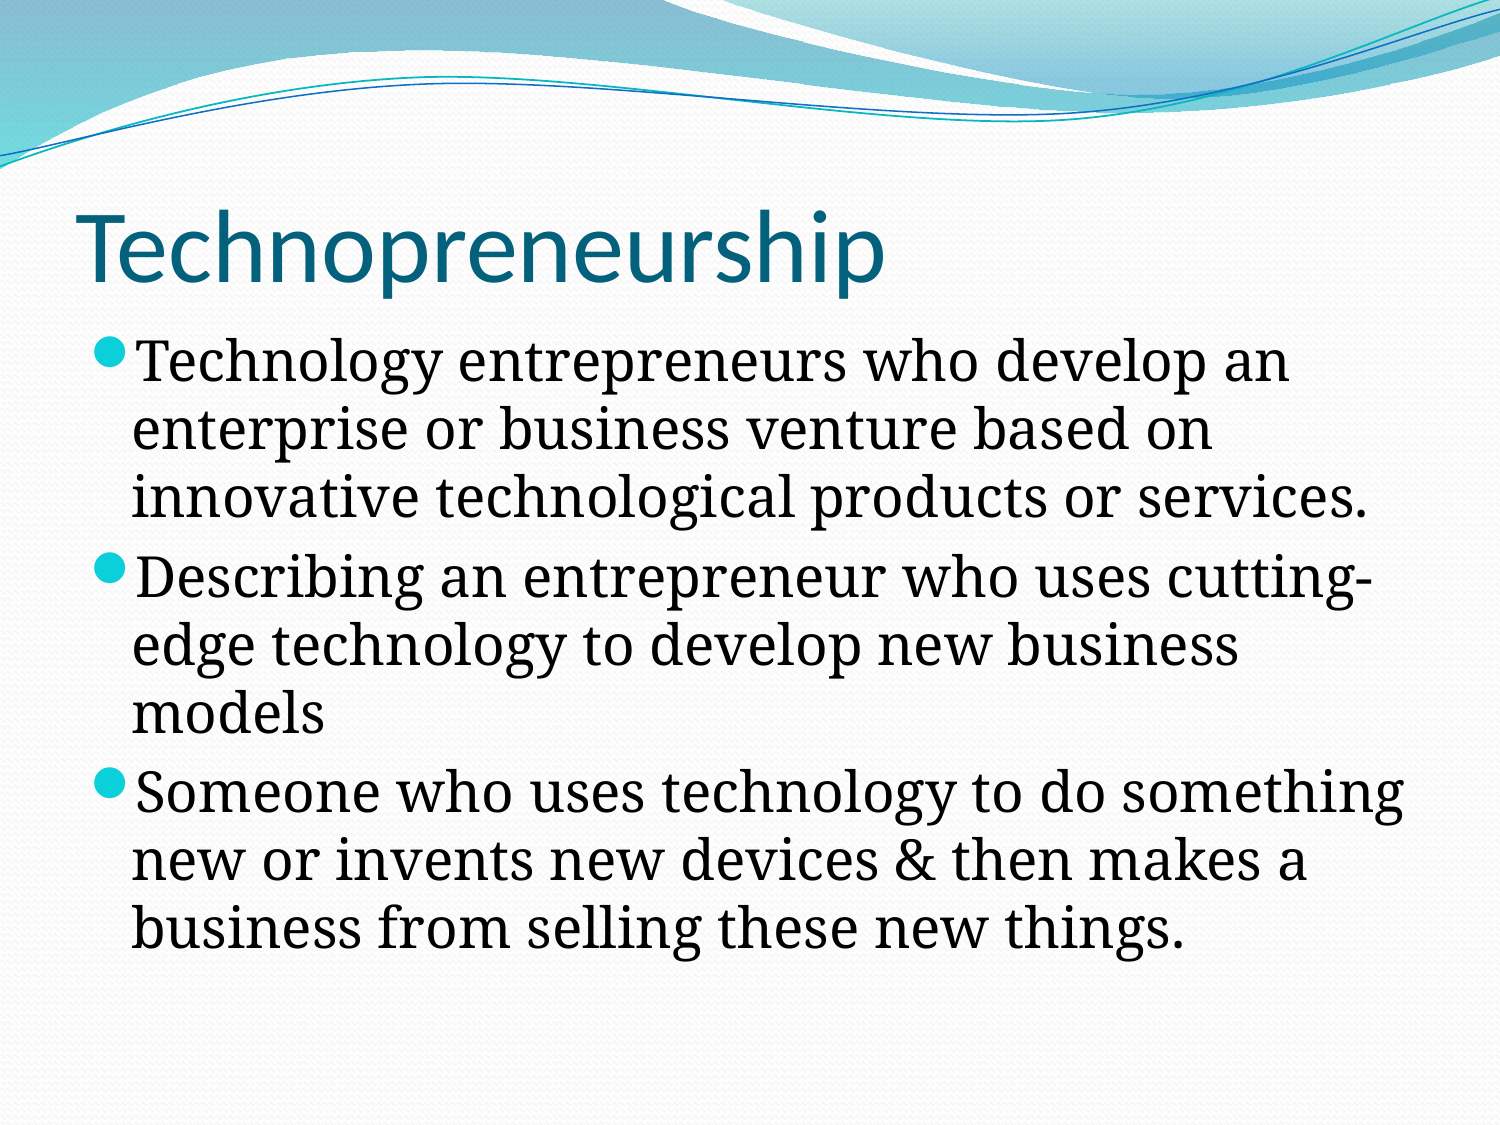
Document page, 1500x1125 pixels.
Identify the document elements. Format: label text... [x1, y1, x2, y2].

list Technology entrepreneurs who develop an enterprise or business venture based on innovative technological products or services. Describing an entrepreneur who uses cutting- edge technology to develop new business models Someone who uses technology to do something new or invents new devices & then makes a business from selling these new things. [75, 317, 1425, 1038]
title Technopreneurship [75, 115, 1425, 303]
